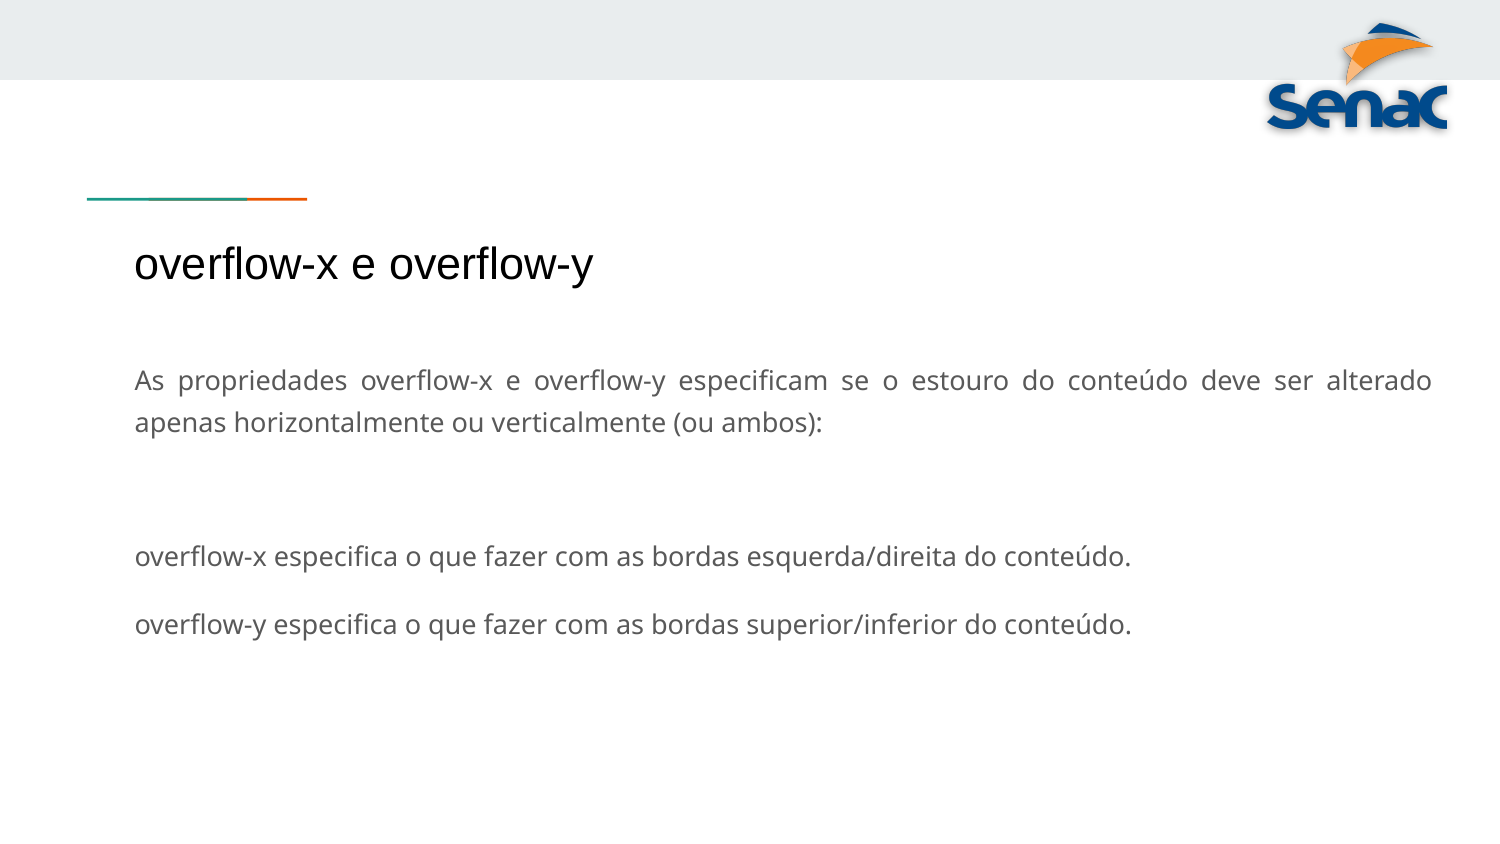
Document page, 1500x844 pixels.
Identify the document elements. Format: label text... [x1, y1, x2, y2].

list As propriedades overflow-x e overflow-y especificam se o estouro do conteúdo deve ser alterado apenas horizontalmente ou verticalmente (ou ambos): overflow-x especifica o que fazer com as bordas esquerda/direita do conteúdo. overflow-y especifica o que fazer com as bordas superior/inferior do conteúdo. [119, 341, 1447, 712]
picture [1266, 22, 1448, 129]
title overflow-x e overflow-y [119, 216, 1381, 305]
